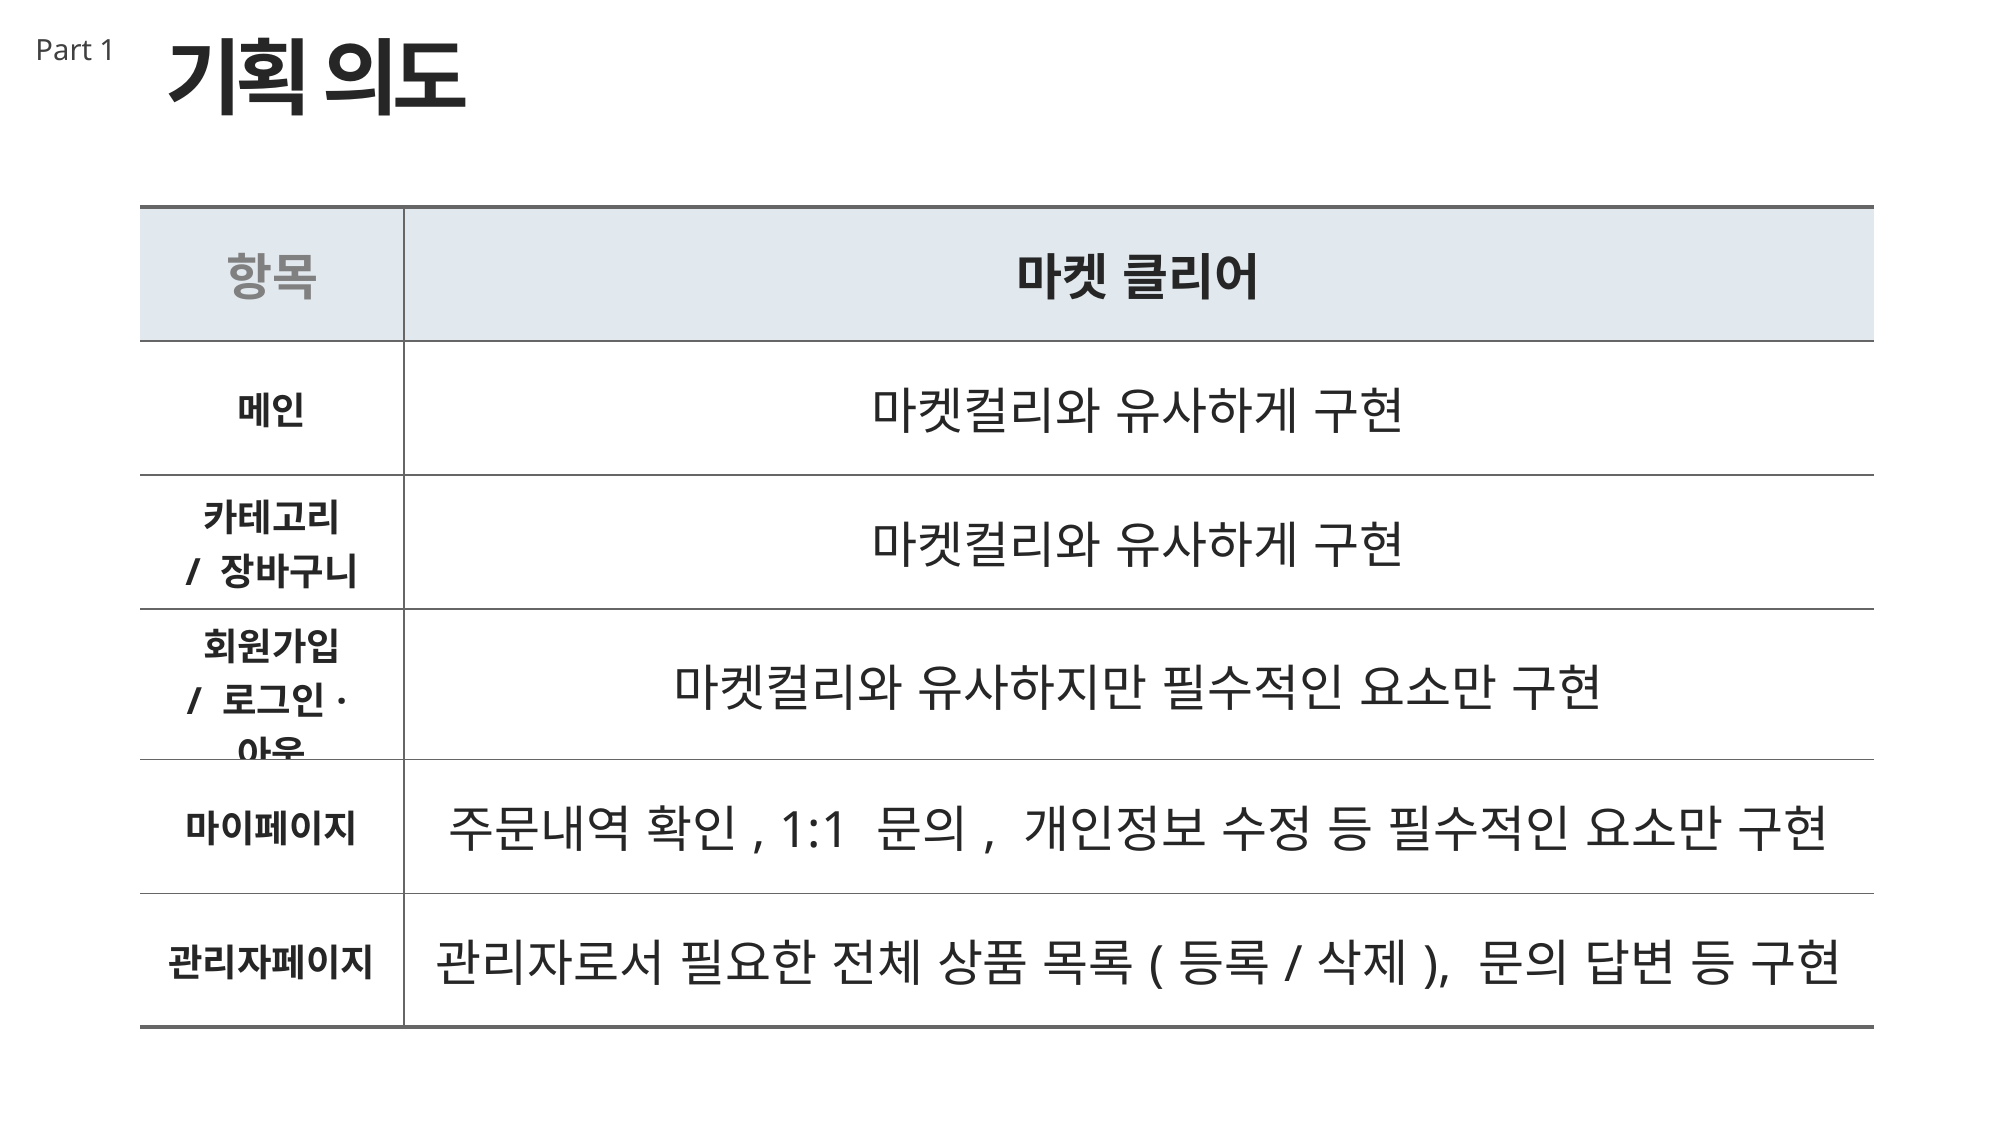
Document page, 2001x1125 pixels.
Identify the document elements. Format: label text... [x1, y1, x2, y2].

table_cell 마켓컬리와 유사하지만 필수적인 요소만 구현 [405, 610, 1874, 759]
table_cell 관리자페이지 [140, 894, 403, 1025]
table_cell 마켓컬리와 유사하게 구현 [405, 476, 1874, 608]
table_header 항목 [140, 209, 403, 340]
table_header 마켓 클리어 [405, 209, 1874, 340]
table_cell 마이페이지 [140, 760, 403, 893]
table_cell 회원가입 / 로그인·아웃 [140, 610, 403, 759]
text_box 기획 의도 [150, 17, 485, 133]
table_cell 카테고리 / 장바구니 [140, 476, 403, 608]
table_cell 마켓컬리와 유사하게 구현 [405, 342, 1874, 474]
text_box Part 1 [20, 23, 132, 74]
table_cell 관리자로서 필요한 전체 상품 목록(등록/삭제), 문의 답변 등 구현 [405, 894, 1874, 1025]
table_cell 주문내역 확인, 1:1 문의, 개인정보 수정 등 필수적인 요소만 구현 [405, 760, 1874, 893]
table_cell 메인 [140, 342, 403, 474]
